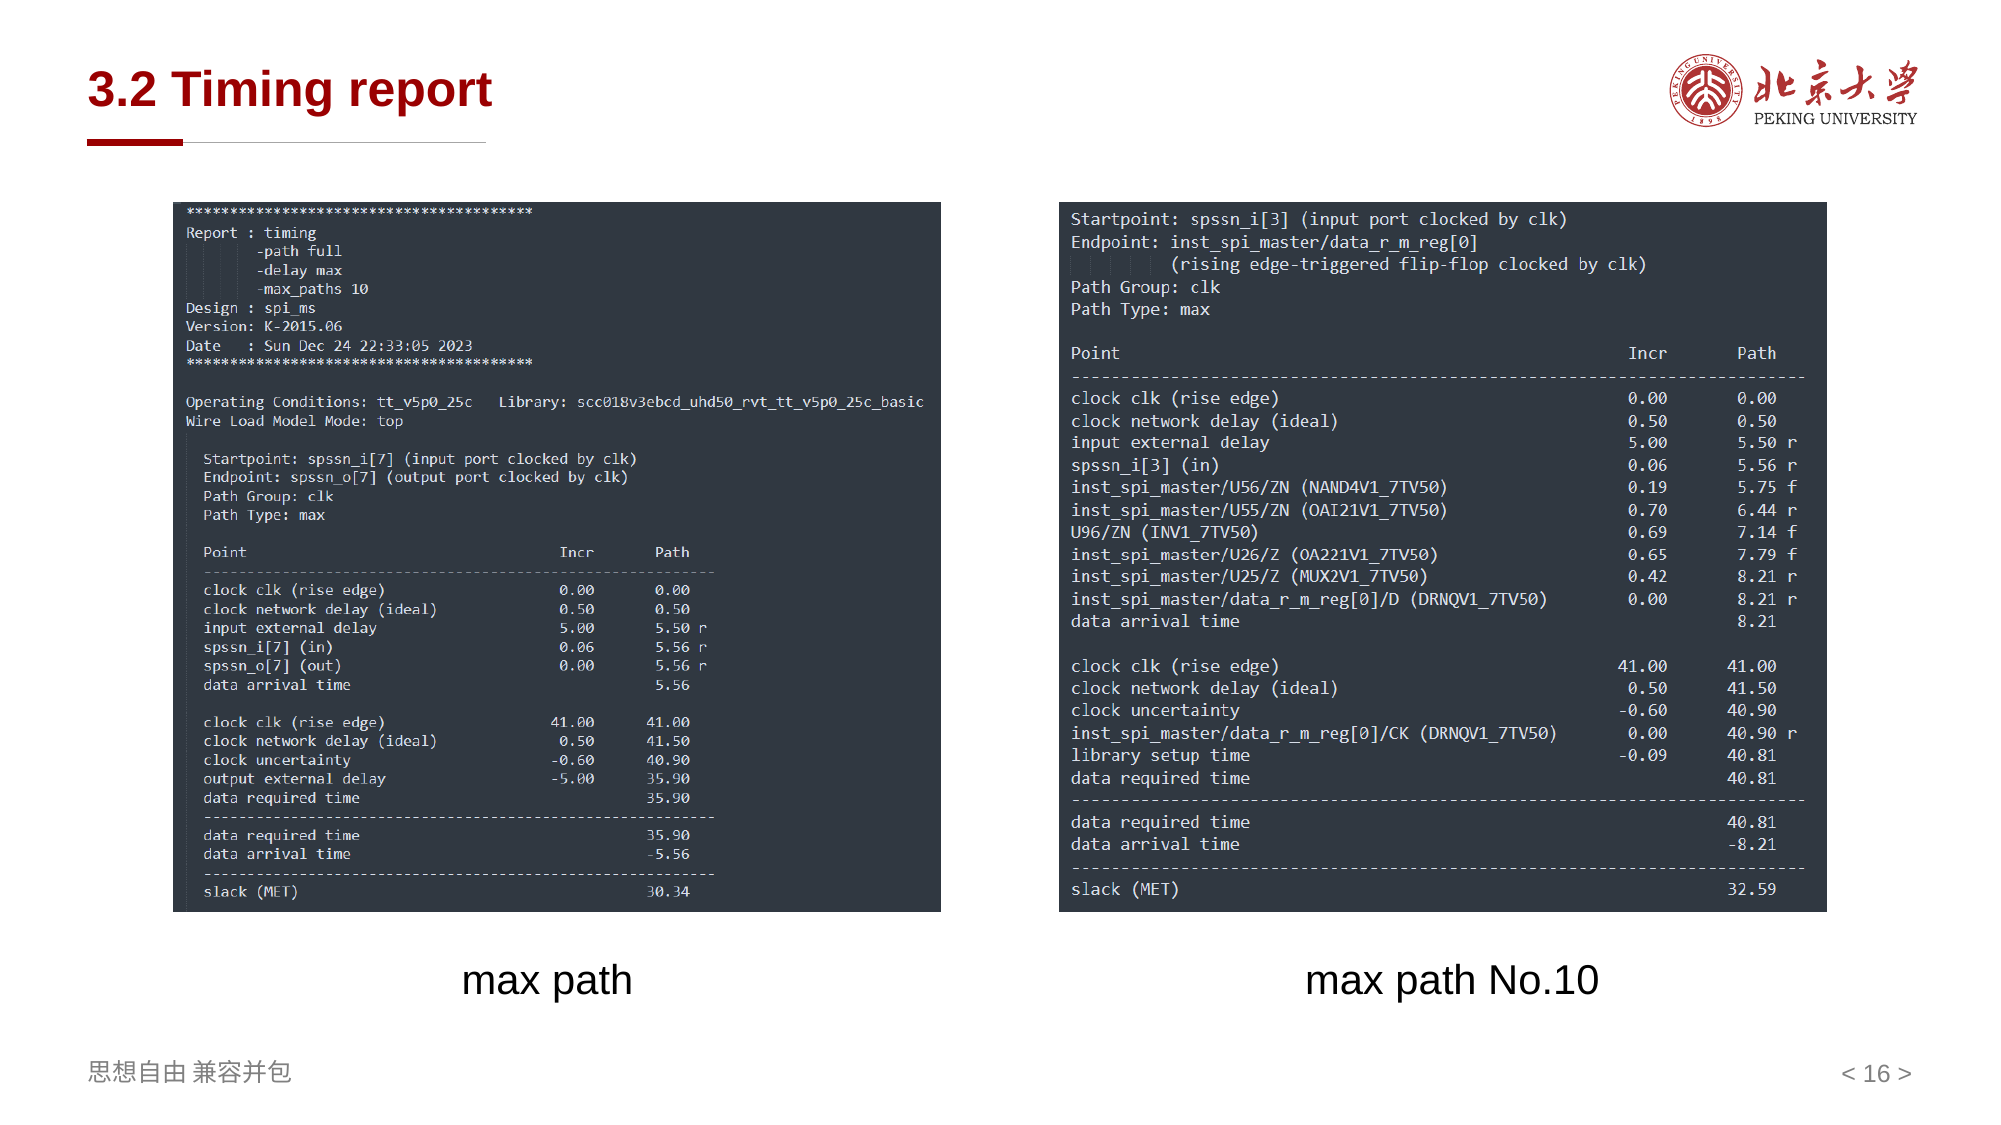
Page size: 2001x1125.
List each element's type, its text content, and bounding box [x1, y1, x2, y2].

slide_number < 16 > [1477, 1048, 1928, 1097]
picture [1058, 202, 1827, 912]
title 3.2 Timing report [72, 39, 1559, 142]
picture [173, 202, 941, 912]
text_box max path No.10 [1178, 945, 1727, 1011]
text_box max path [273, 945, 822, 1011]
